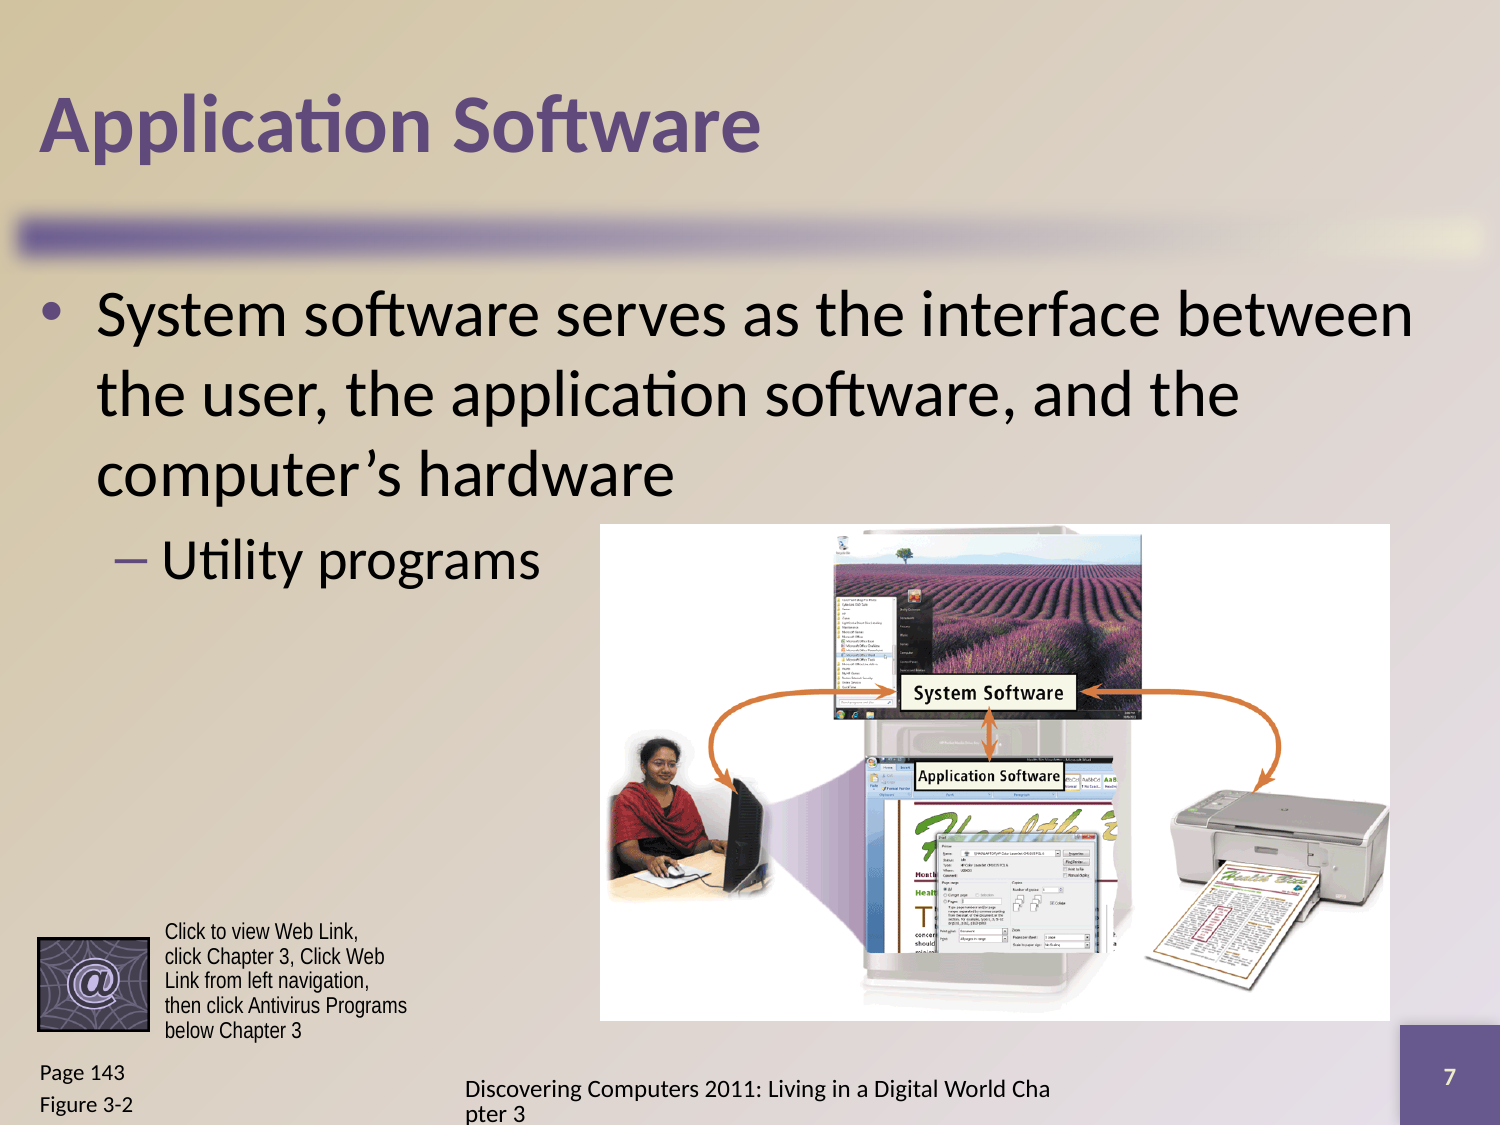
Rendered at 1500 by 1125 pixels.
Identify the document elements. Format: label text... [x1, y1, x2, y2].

footer Discovering Computers 2011: Living in a Digital World Chapter 3 [450, 1050, 1075, 1125]
list System software serves as the interface between the user, the application software, and the computer’s hardware Utility programs [24, 262, 1475, 1025]
slide_number 7 [1400, 1025, 1500, 1125]
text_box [37, 912, 438, 1053]
picture [599, 524, 1391, 1021]
title Application Software [24, 24, 1475, 213]
list Page 143 Figure 3-2 [24, 1050, 300, 1125]
